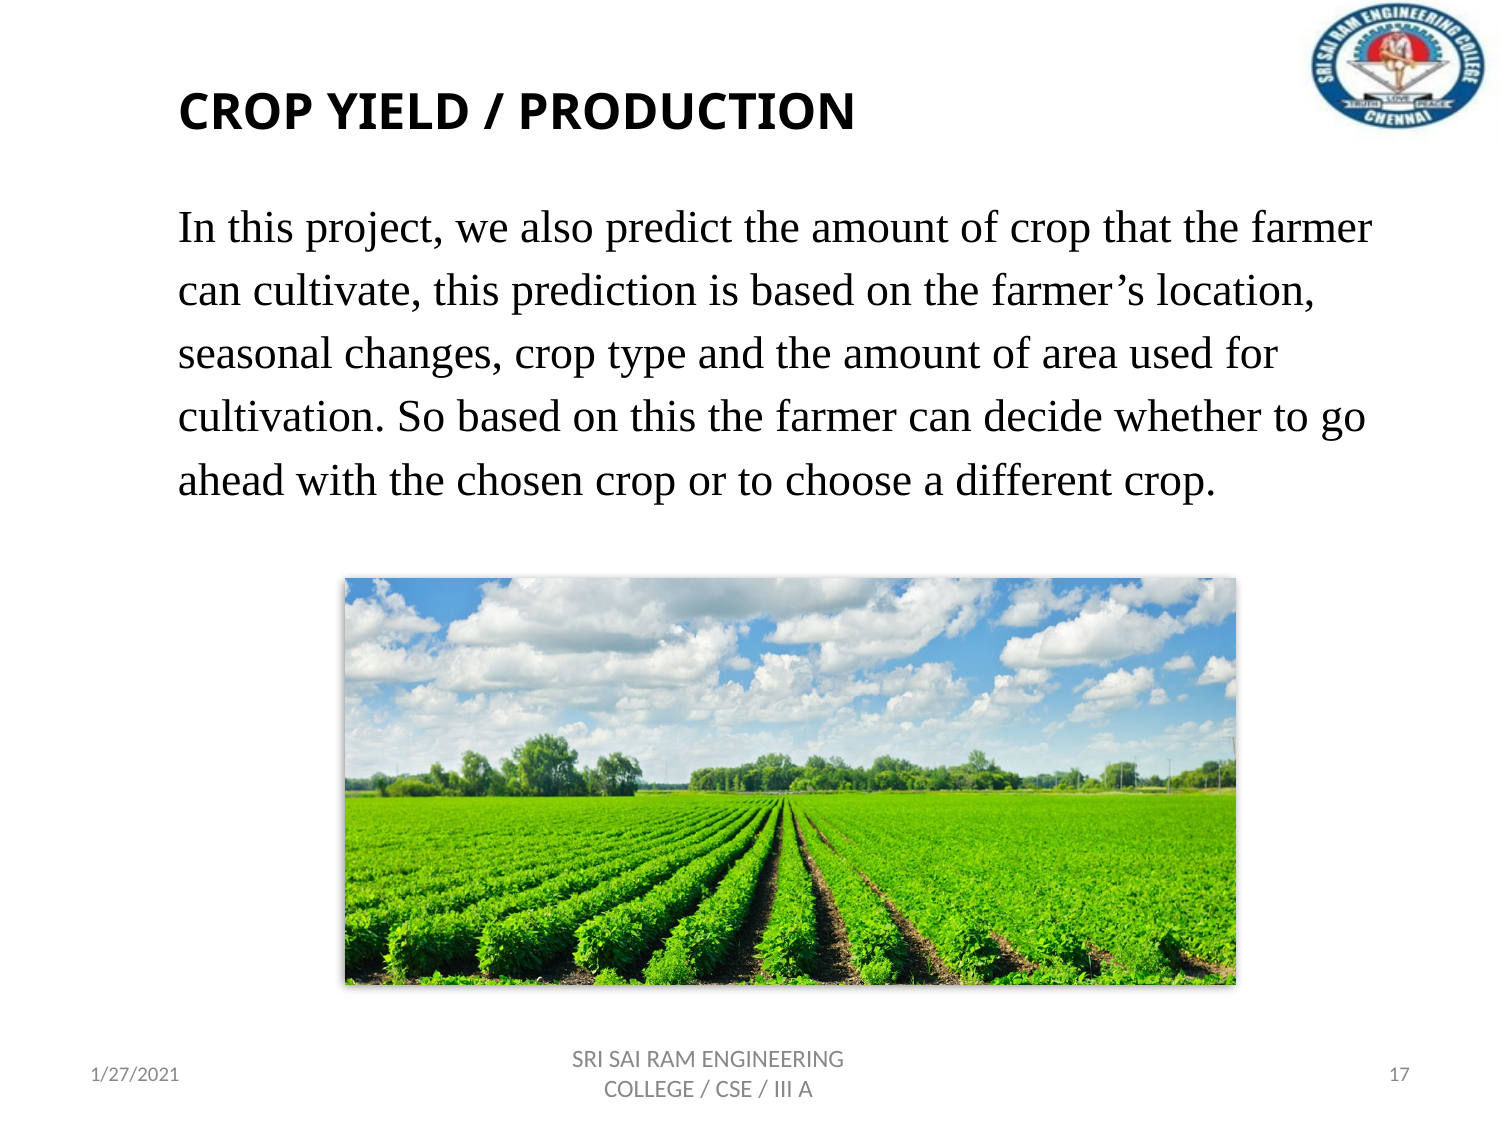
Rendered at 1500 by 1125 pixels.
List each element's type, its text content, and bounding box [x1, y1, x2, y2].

footer SRI SAI RAM ENGINEERING COLLEGE / CSE / III A [512, 1042, 905, 1103]
picture [345, 578, 1236, 985]
slide_number ‹#› [1074, 1042, 1425, 1103]
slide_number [75, 1042, 425, 1103]
text_box In this project, we also predict the amount of crop that the farmer can cultivate, this prediction is based on the farmer’s location, seasonal changes, crop type and the amount of area used for cultivation. So based on this the farmer can decide whether to go ahead with the chosen crop or to choose a different crop. [162, 180, 1434, 509]
picture [1299, 0, 1500, 149]
text_box CROP YIELD / PRODUCTION [162, 64, 1318, 168]
